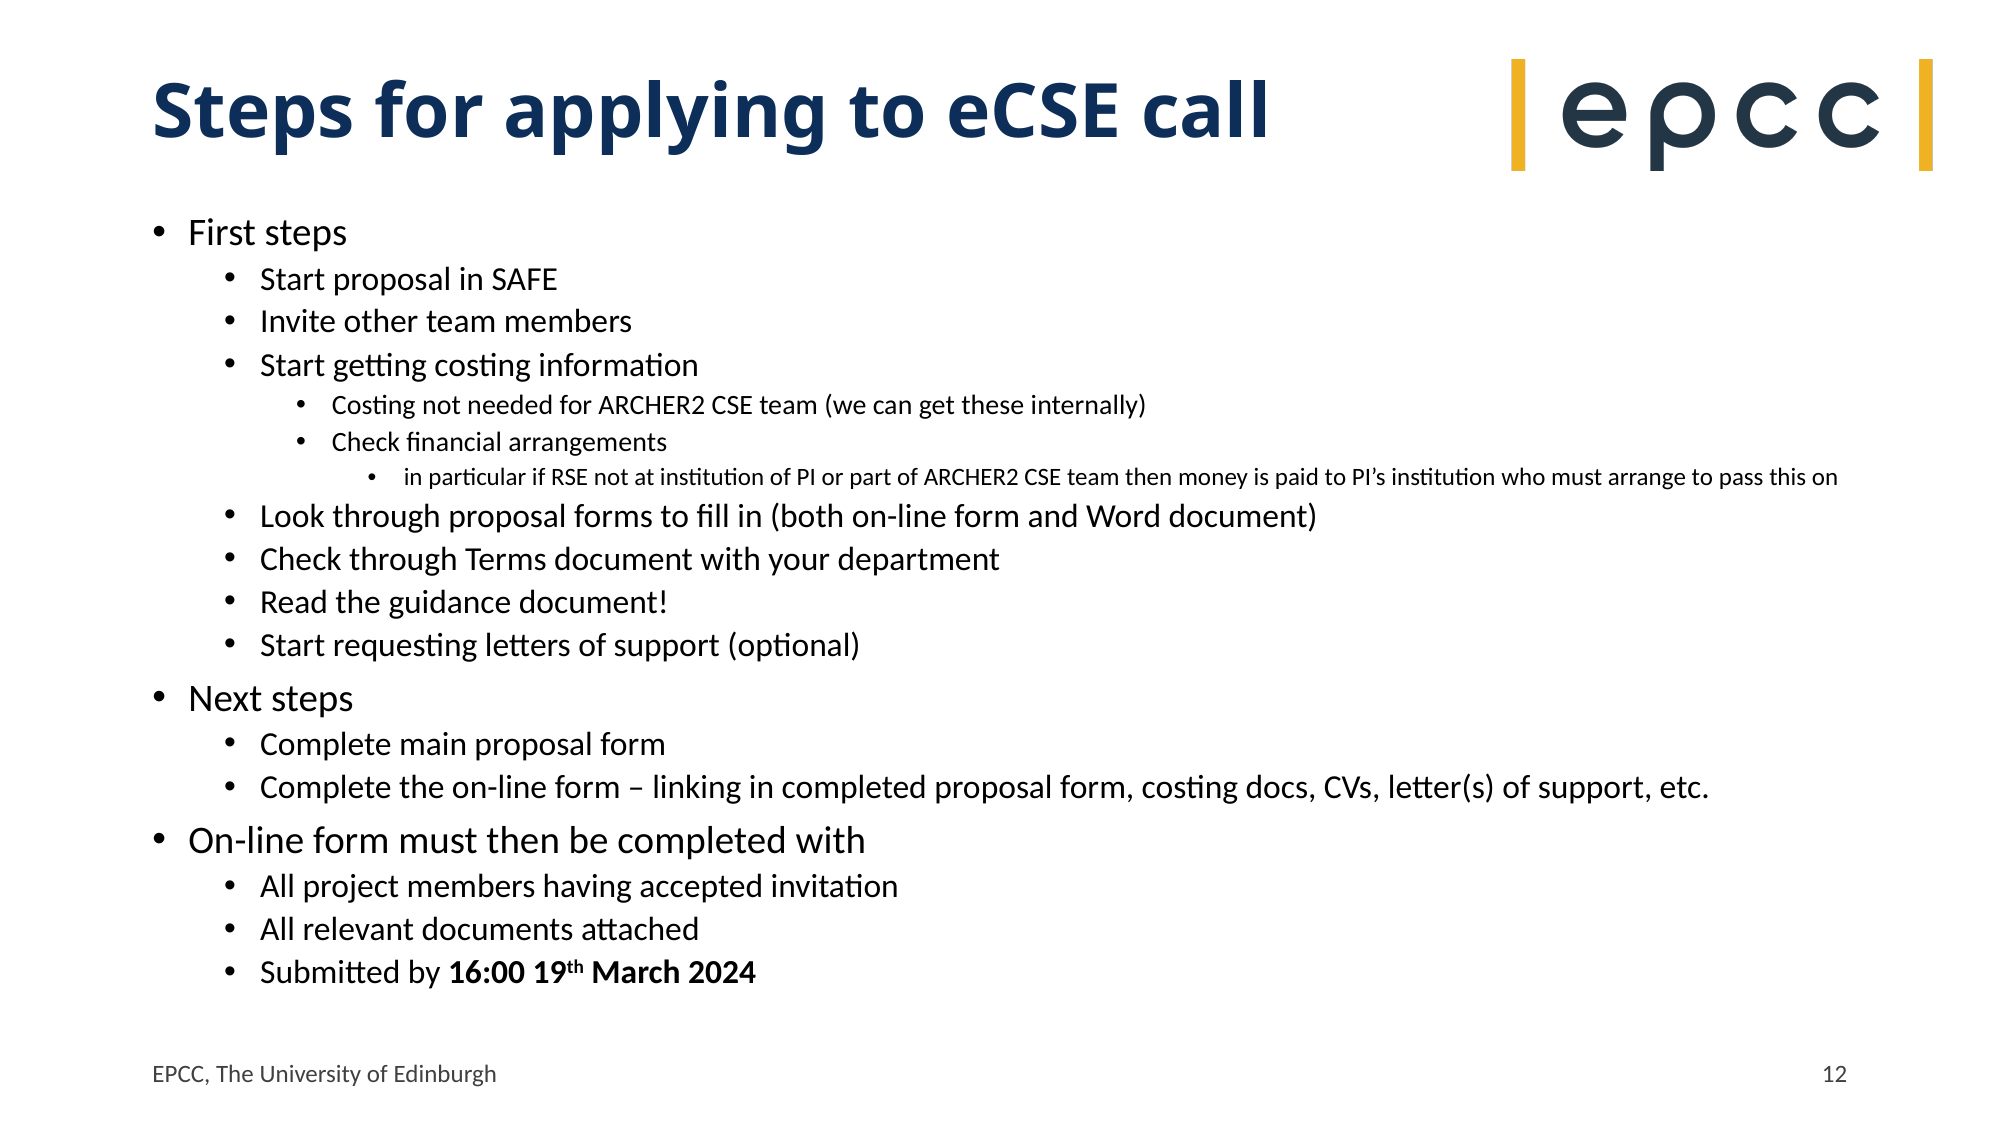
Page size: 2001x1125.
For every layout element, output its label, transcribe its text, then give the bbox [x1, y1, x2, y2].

slide_number 12 [1412, 1042, 1863, 1103]
footer EPCC, The University of Edinburgh [137, 1042, 813, 1103]
list First steps Start proposal in SAFE Invite other team members Start getting costing information Costing not needed for ARCHER2 CSE team (we can get these internally) Check financial arrangements in particular if RSE not at institution of PI or part of ARCHER2 CSE team then money is paid to PI’s institution who must arrange to pass this on Look through proposal forms to fill in (both on-line form and Word document) Check through Terms document with your department Read the guidance document! Start requesting letters of support (optional) Next steps Complete main proposal form Complete the on-line form – linking in completed proposal form, costing docs, CVs, letter(s) of support, etc. On-line form must then be completed with All project members having accepted invitation All relevant documents attached Submitted by 16:00 19th March 2024 [137, 204, 1863, 1014]
title Steps for applying to eCSE call [137, 59, 1863, 168]
picture [1511, 59, 1933, 171]
